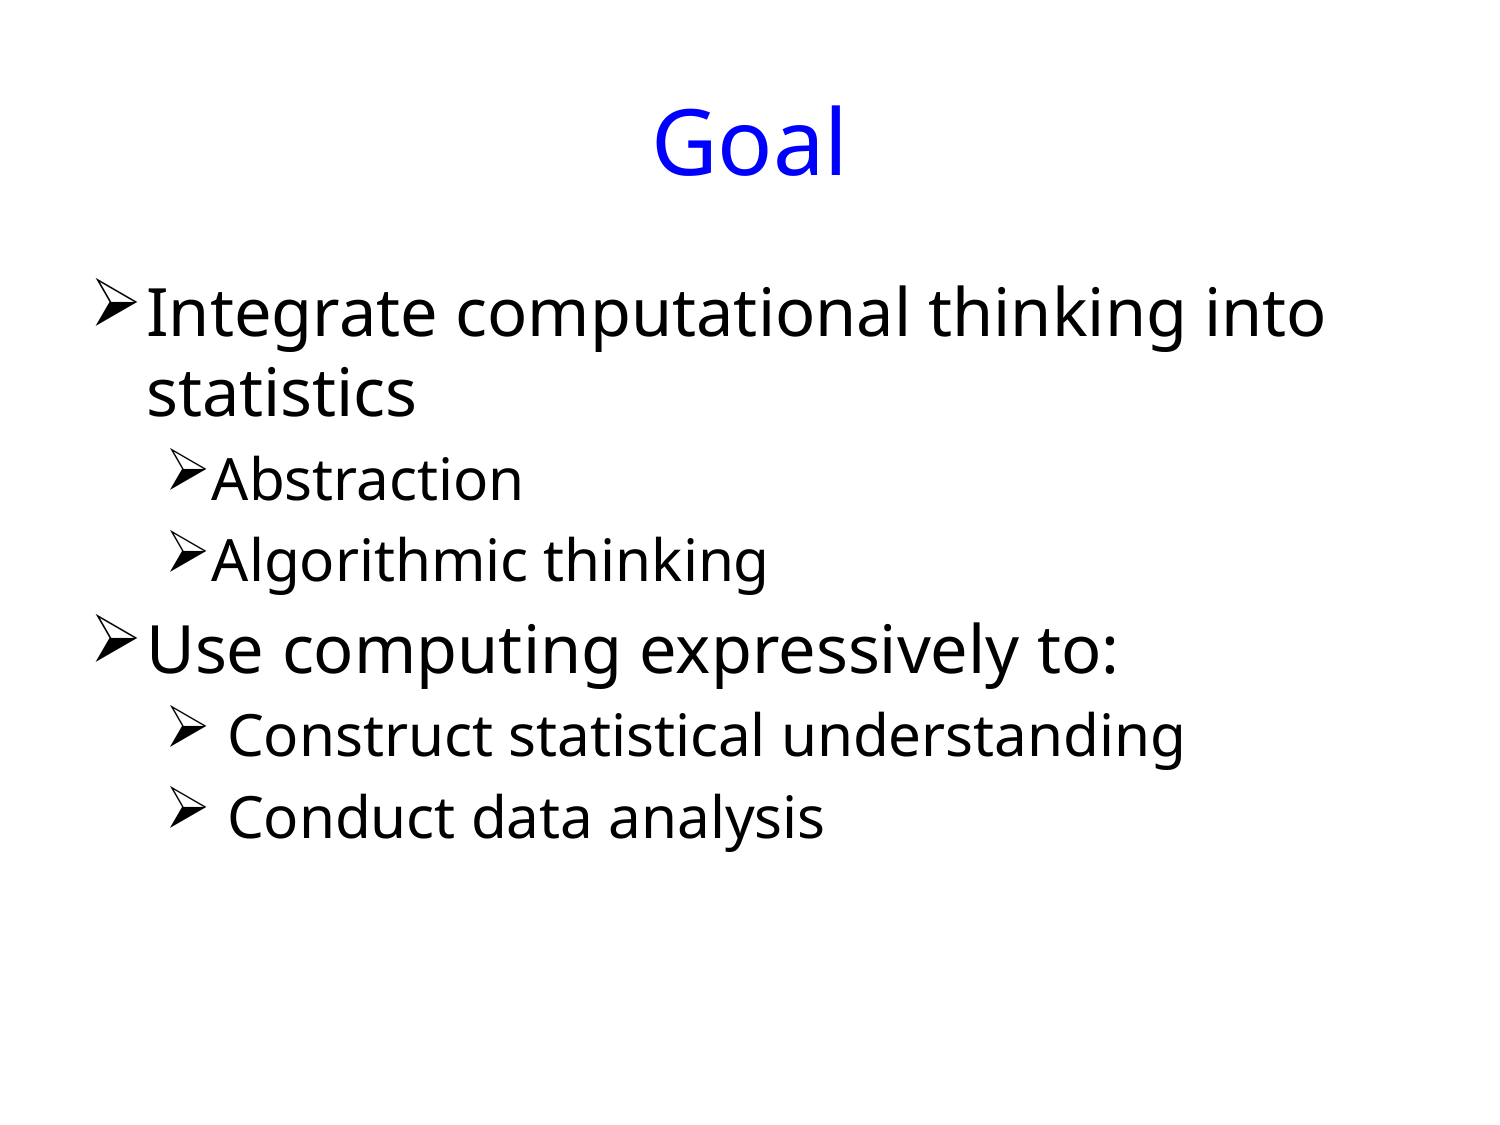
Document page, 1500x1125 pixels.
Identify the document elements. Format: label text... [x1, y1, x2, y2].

title Goal [75, 45, 1425, 233]
list Integrate computational thinking into statistics Abstraction Algorithmic thinking Use computing expressively to: Construct statistical understanding Conduct data analysis [75, 262, 1425, 1005]
